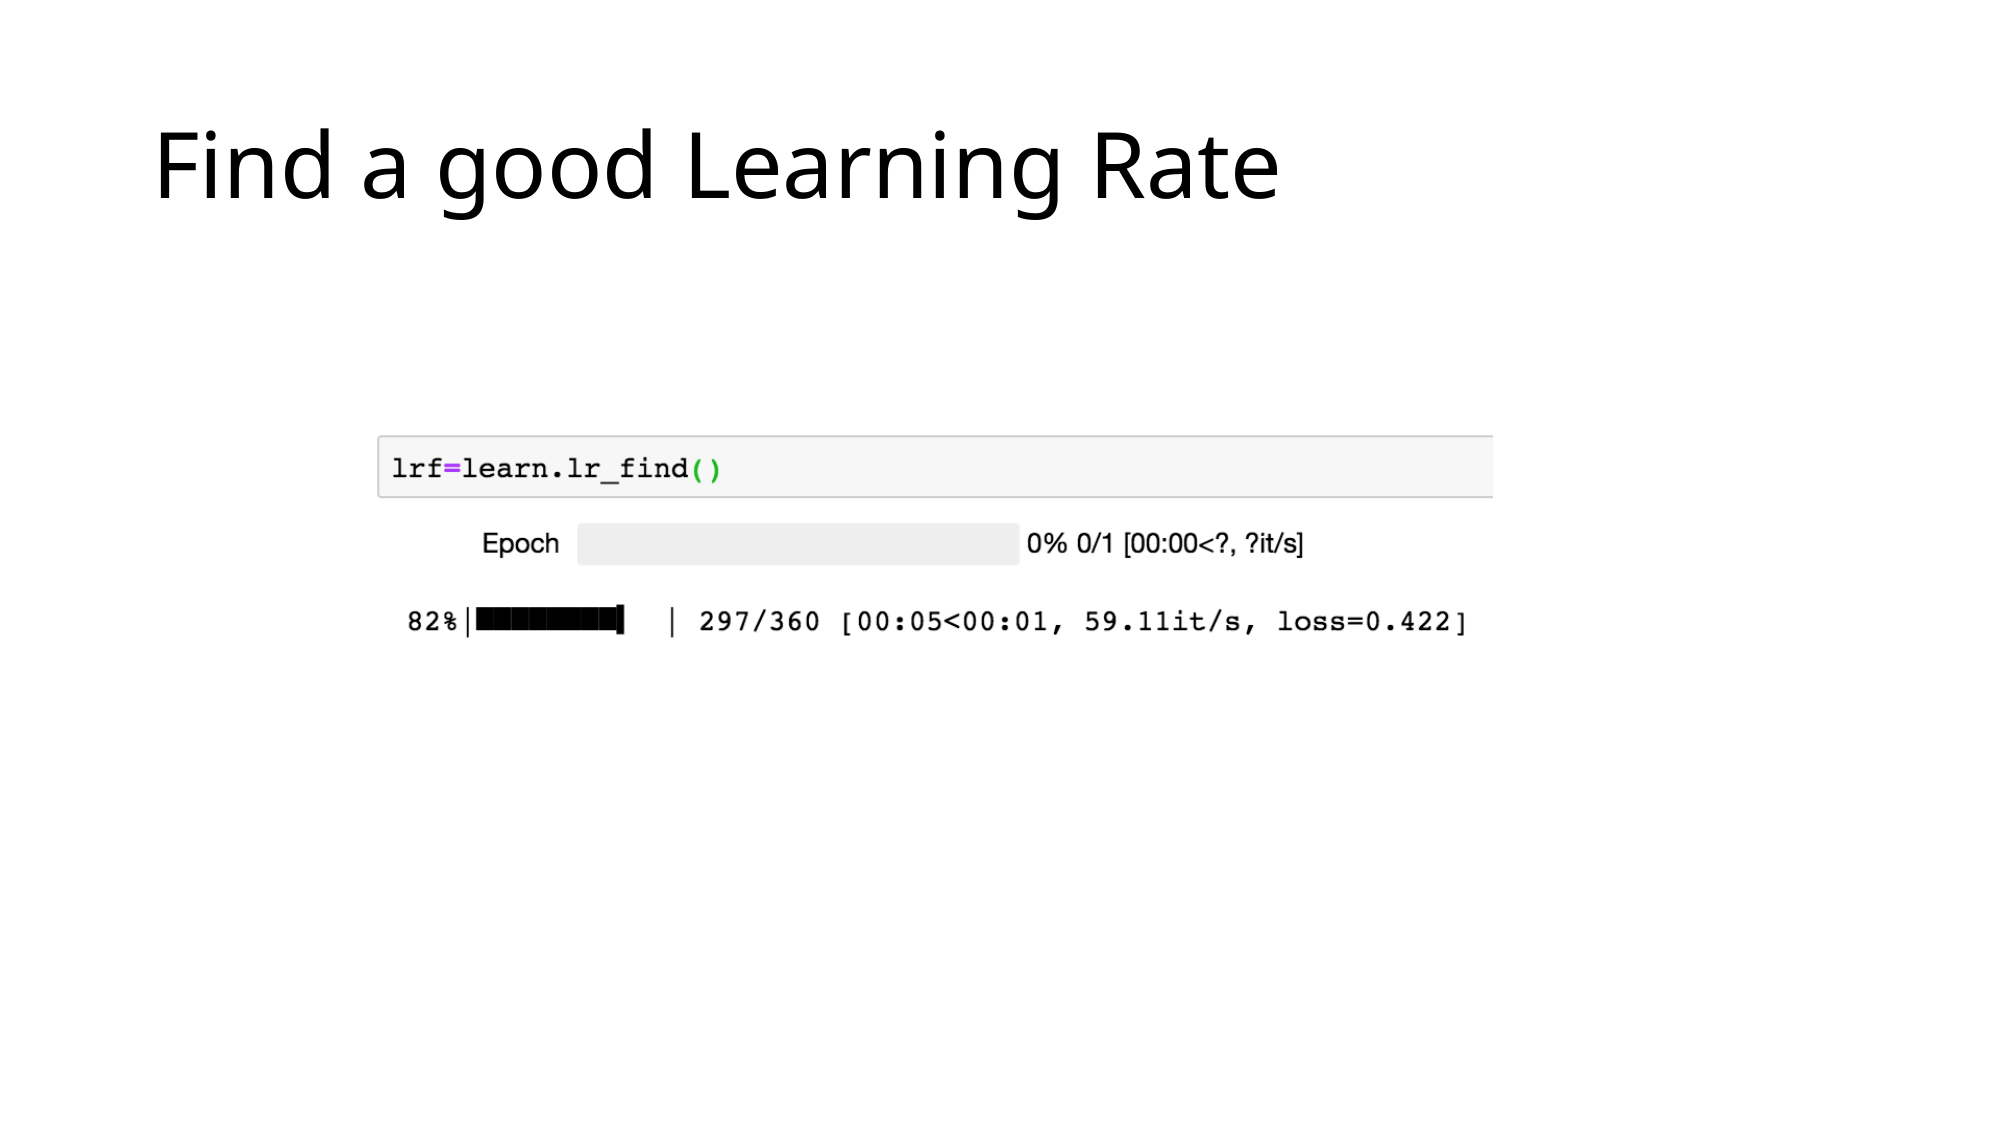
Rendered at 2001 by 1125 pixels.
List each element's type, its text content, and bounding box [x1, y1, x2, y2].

title Find a good Learning Rate [137, 59, 1863, 278]
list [371, 429, 1493, 668]
